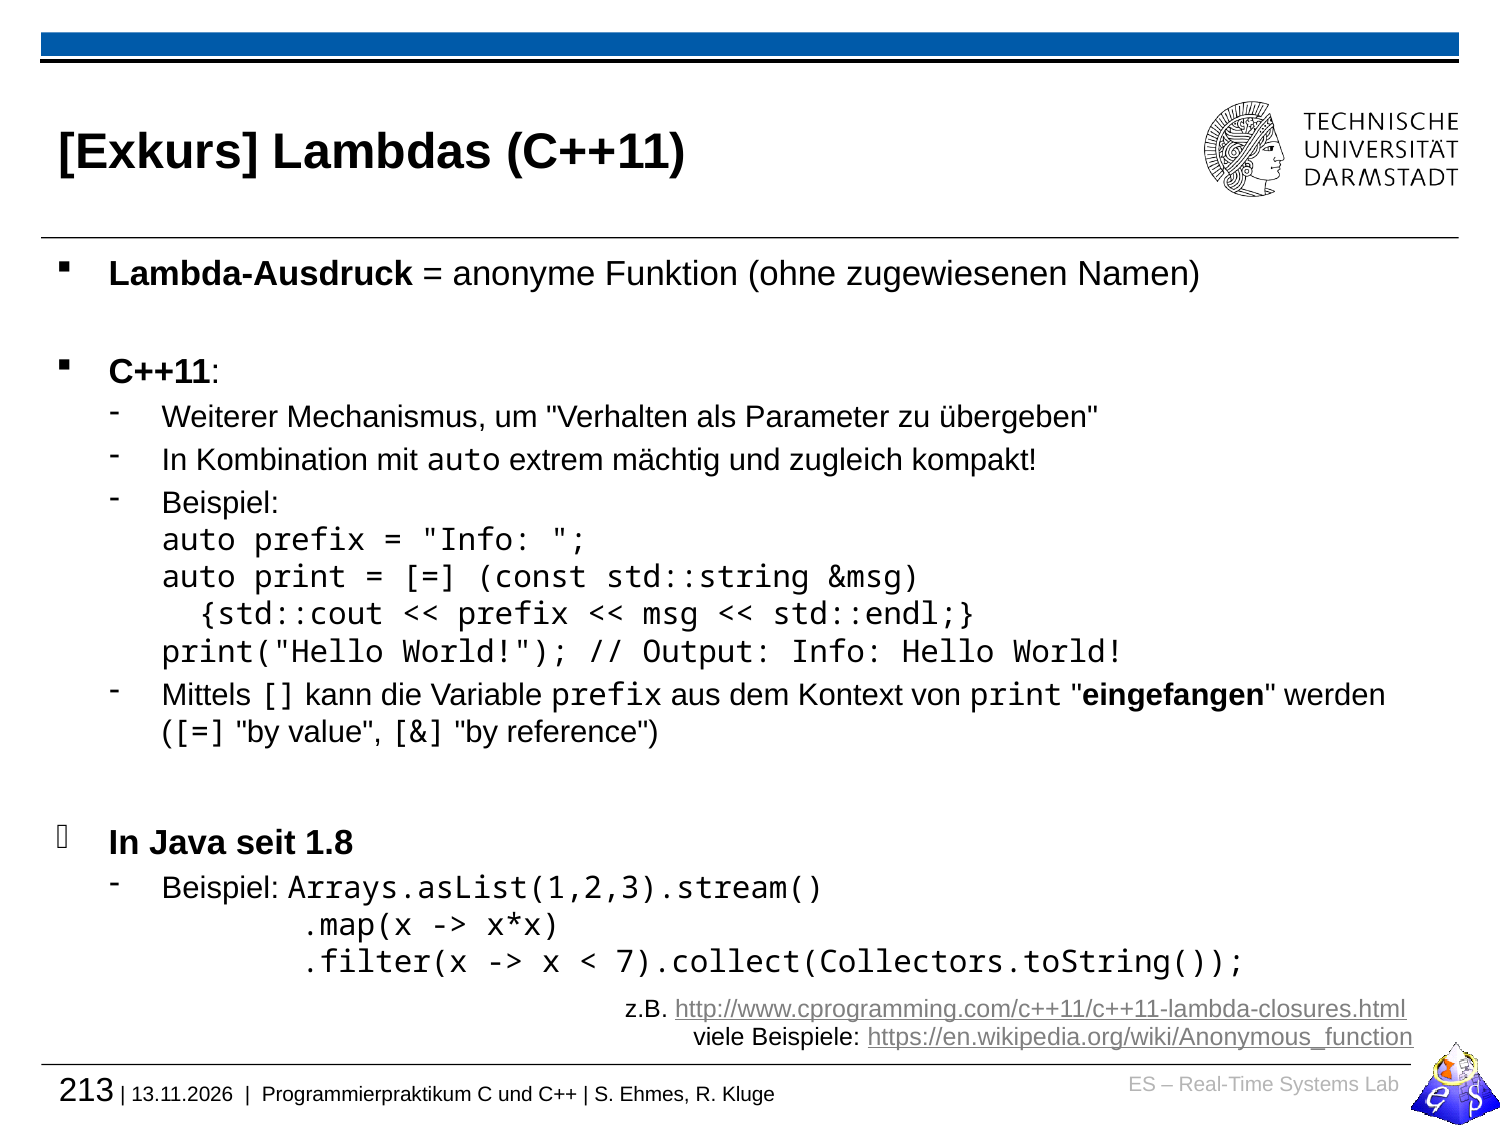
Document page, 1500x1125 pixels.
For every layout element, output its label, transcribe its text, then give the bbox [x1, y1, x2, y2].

picture [1187, 84, 1483, 214]
title [Exkurs] Lambdas (C++11) [58, 80, 1187, 218]
text_box z.B. http://www.cprogramming.com/c++11/c++11-lambda-closures.html viele Beispiele: https://en.wikipedia.org/wiki/Anonymous_function [454, 987, 1429, 1087]
picture [1411, 1041, 1500, 1125]
list Lambda-Ausdruck = anonyme Funktion (ohne zugewiesenen Namen) C++11: Weiterer Mechanismus, um "Verhalten als Parameter zu übergeben" In Kombination mit auto extrem mächtig und zugleich kompakt! Beispiel: auto prefix = "Info: "; auto print = [=] (const std::string &msg) {std::cout << prefix << msg << std::endl;} print("Hello World!"); // Output: Info: Hello World! Mittels [] kann die Variable prefix aus dem Kontext von print "eingefangen" werden ([=] "by value", [&] "by reference") In Java seit 1.8 Beispiel: Arrays.asList(1,2,3).stream() .map(x -> x*x) .filter(x -> x < 7).collect(Collectors.toString()); [41, 243, 1459, 988]
